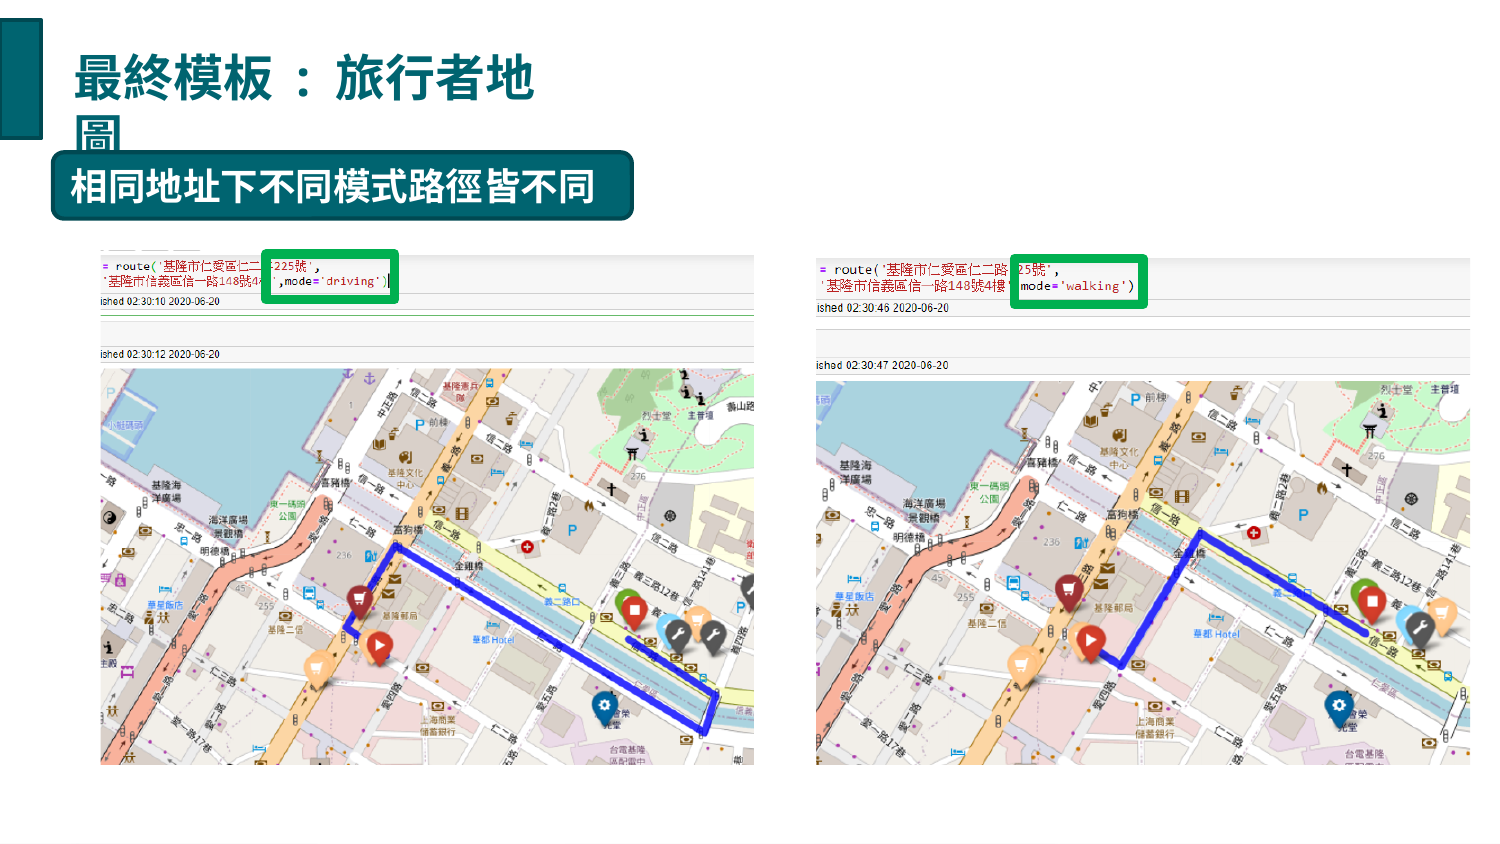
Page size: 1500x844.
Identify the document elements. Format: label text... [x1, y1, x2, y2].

picture [815, 258, 1471, 765]
text_box [0, 18, 43, 140]
picture [100, 250, 755, 765]
text_box 相同地址下不同模式路徑皆不同 [50, 150, 634, 221]
text_box 最終模板 : 旅行者地圖 [58, 38, 599, 151]
